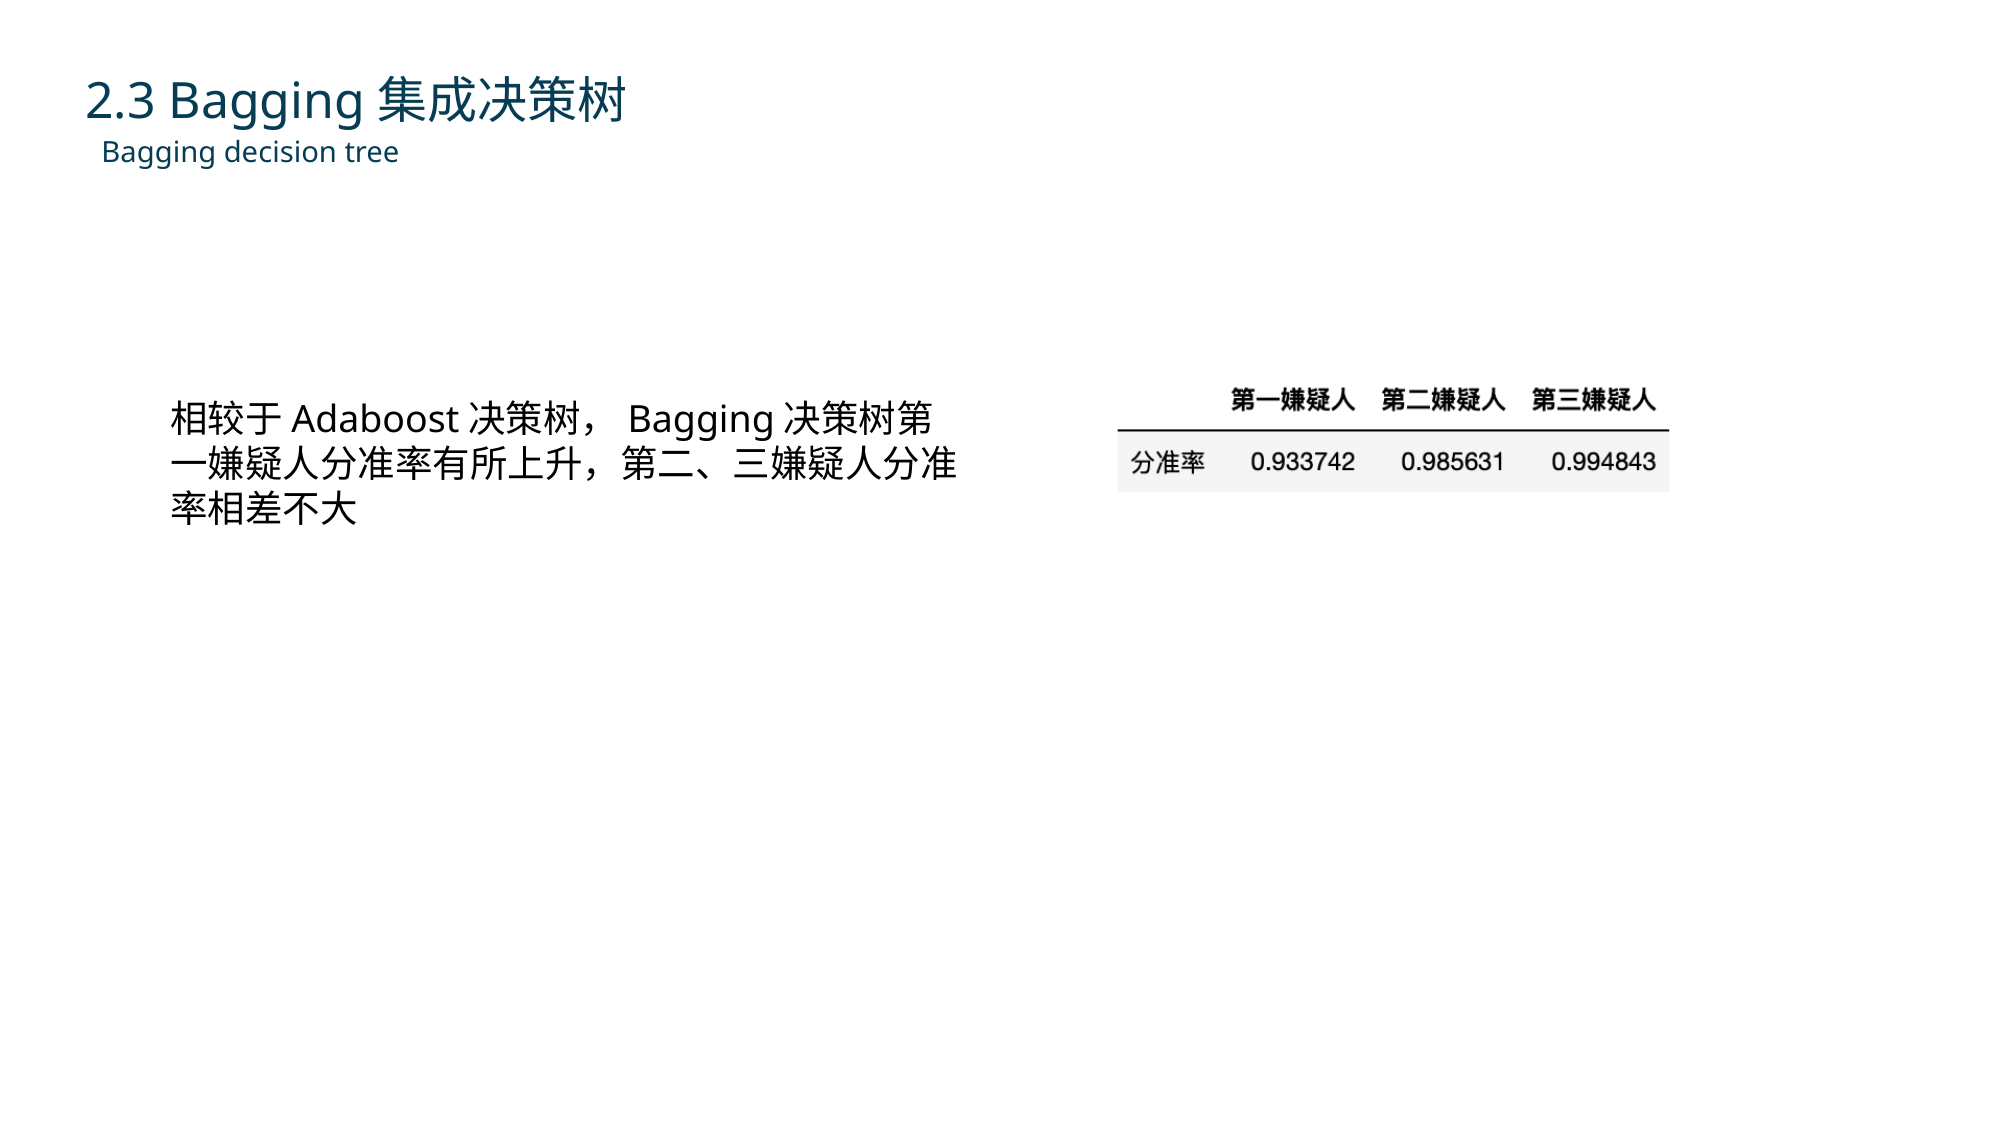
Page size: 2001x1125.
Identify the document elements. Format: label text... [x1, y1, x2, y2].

text_box Bagging decision tree [101, 120, 445, 176]
text_box 相较于Adaboost决策树，Bagging决策树第一嫌疑人分准率有所上升，第二、三嫌疑人分准率相差不大 [154, 386, 984, 530]
text_box 2.3 Bagging集成决策树 [85, 53, 628, 137]
picture [1101, 375, 1711, 511]
